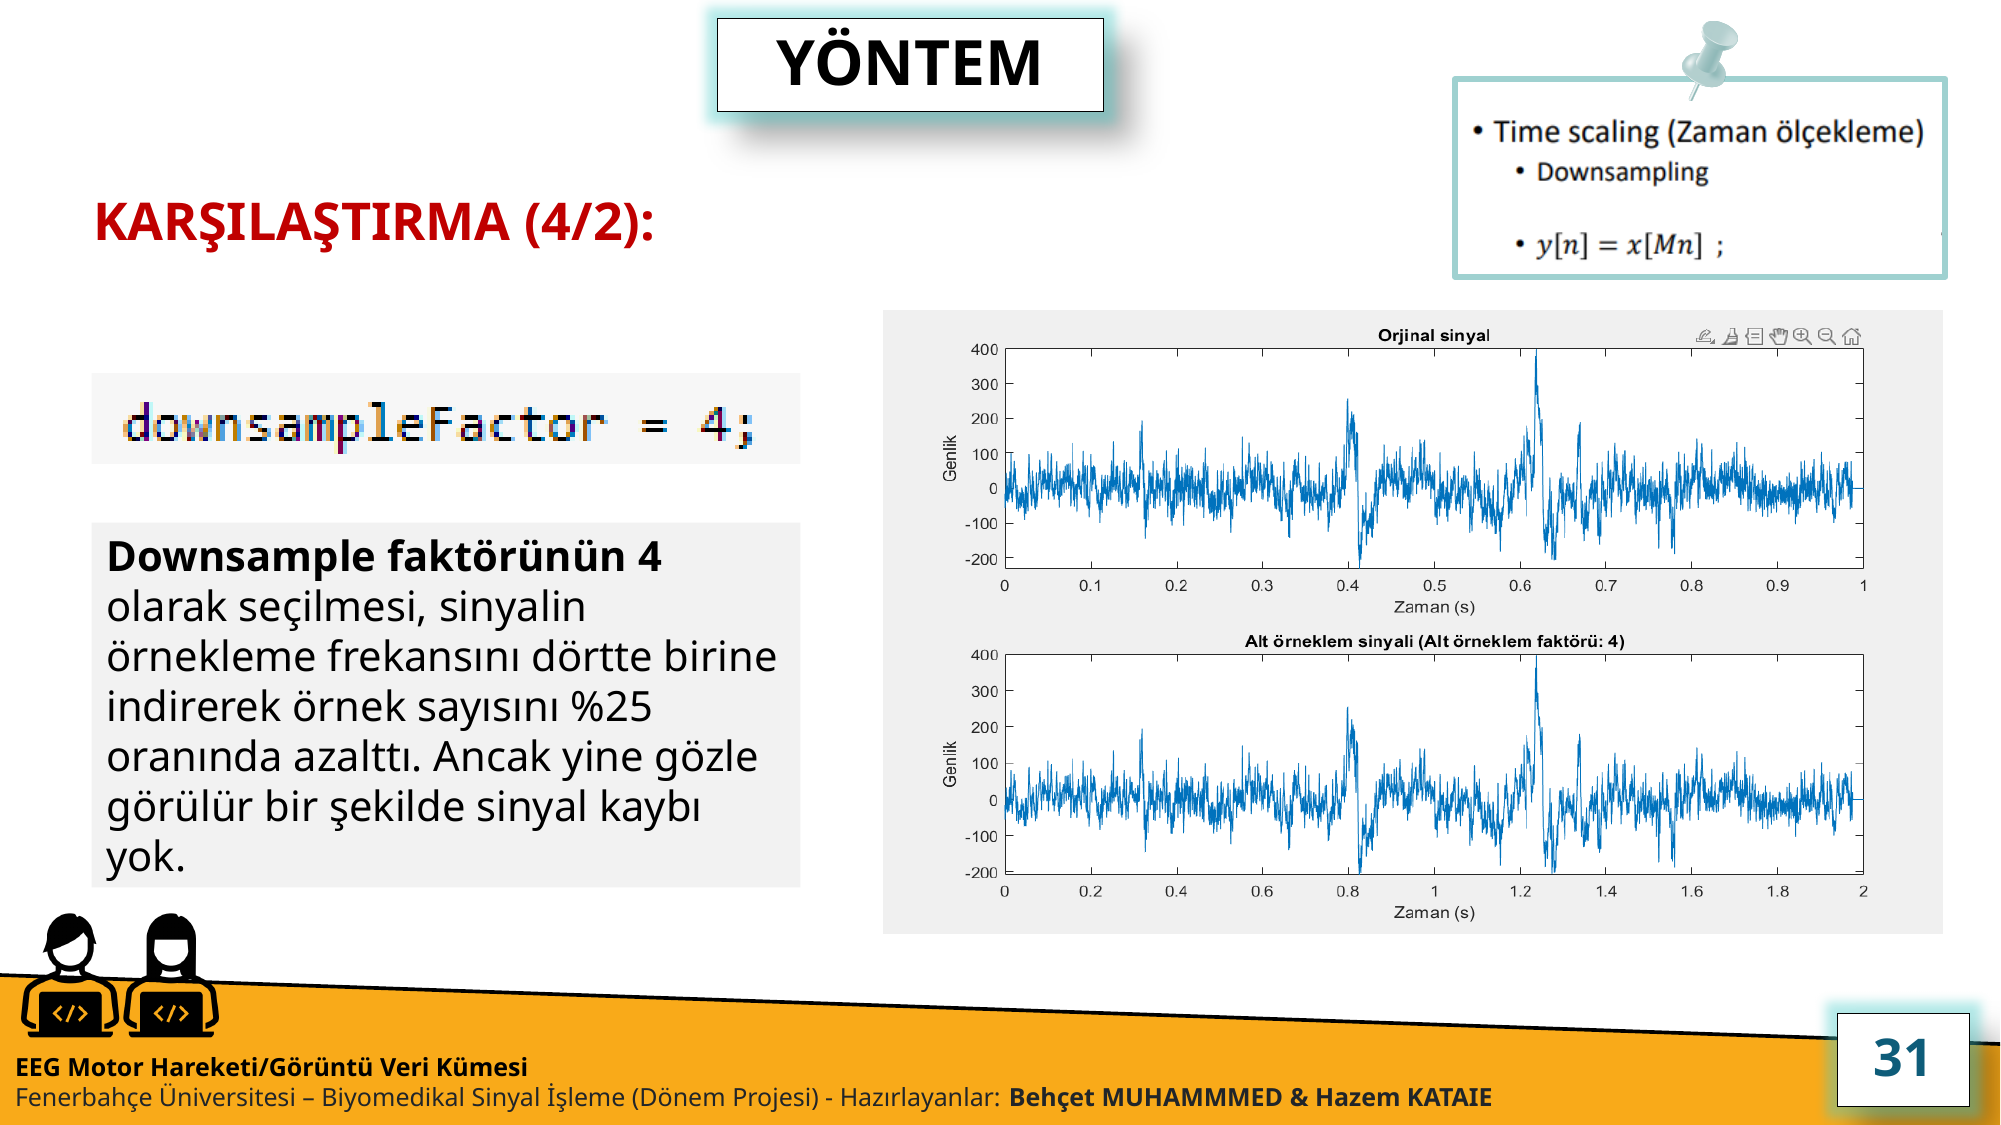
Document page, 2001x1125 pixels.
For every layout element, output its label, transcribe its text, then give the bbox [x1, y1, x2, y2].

picture [1458, 21, 1943, 274]
footer EEG Motor Hareketi/Görüntü Veri Kümesi Fenerbahçe Üniversitesi – Biyomedikal Sinyal İşleme (Dönem Projesi) - Hazırlayanlar: Behçet MUHAMMMED & Hazem KATAIE [0, 1044, 1523, 1118]
text_box Downsample faktörünün 4 olarak seçilmesi, sinyalin örnekleme frekansını dörtte birine indirerek örnek sayısını %25 oranında azalttı. Ancak yine gözle görülür bir şekilde sinyal kaybı yok. [91, 522, 801, 888]
text_box 31 [1837, 1013, 1970, 1107]
text_box yöntem [717, 18, 1104, 112]
picture [91, 373, 801, 464]
picture [0, 900, 241, 1040]
text_box Karşılaştırma (4/2): [78, 176, 718, 270]
picture [882, 310, 1943, 934]
